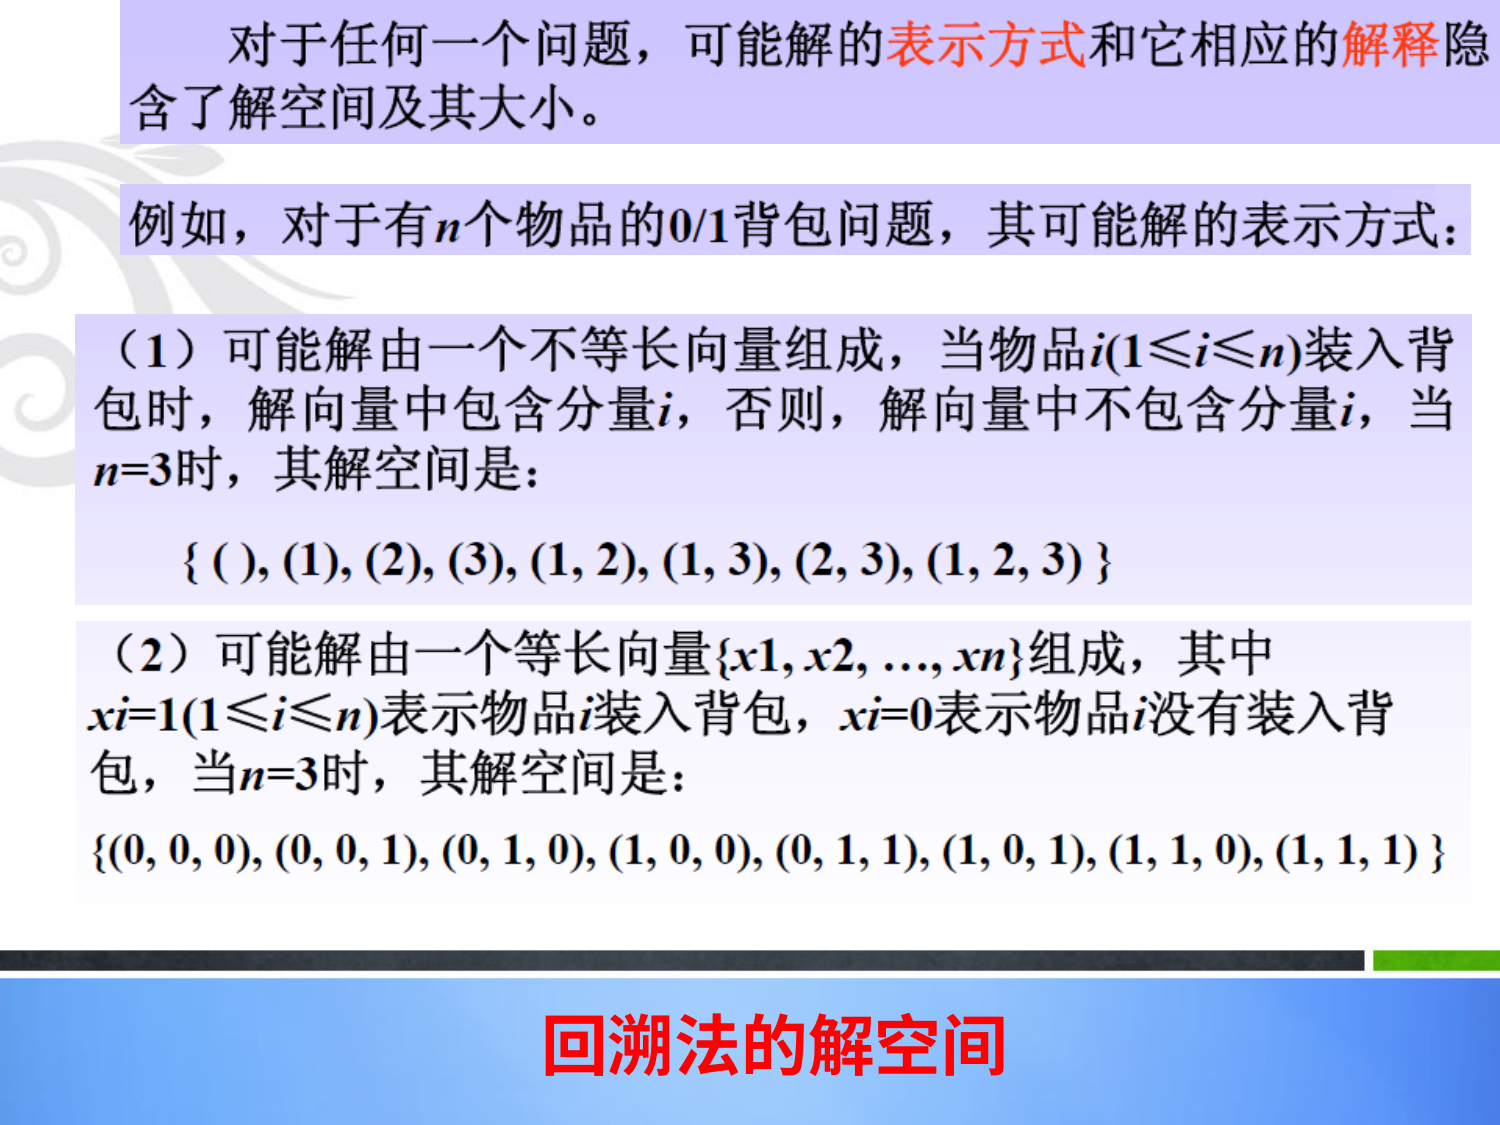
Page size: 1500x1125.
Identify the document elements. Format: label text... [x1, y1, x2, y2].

title 回溯法的解空间 [85, 987, 1465, 1101]
picture [0, 0, 1500, 1125]
